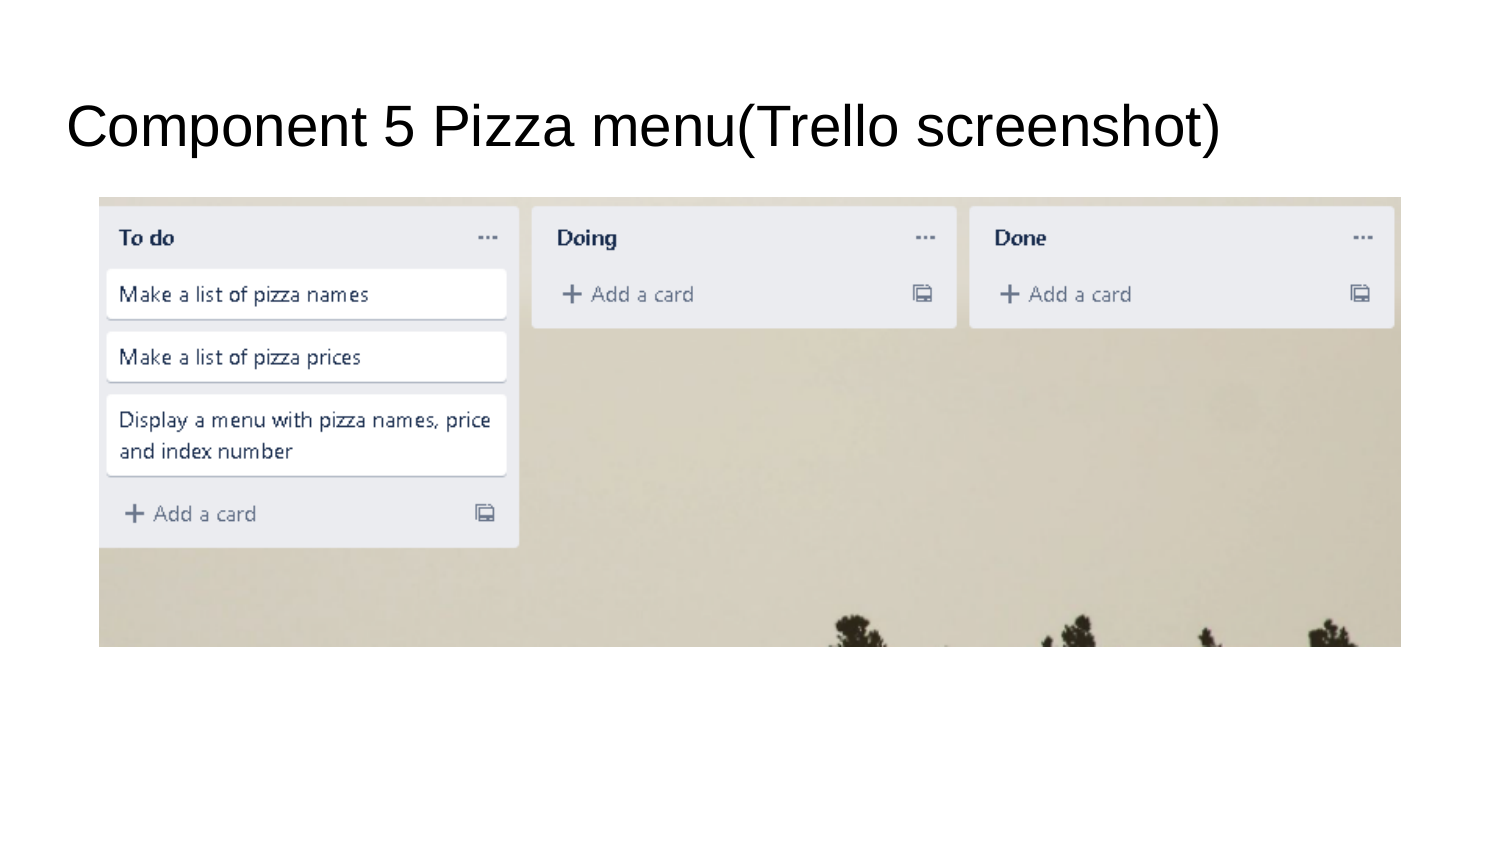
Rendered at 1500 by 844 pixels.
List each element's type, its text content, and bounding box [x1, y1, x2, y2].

title Component 5 Pizza menu(Trello screenshot) [51, 72, 1449, 167]
picture [98, 197, 1401, 647]
